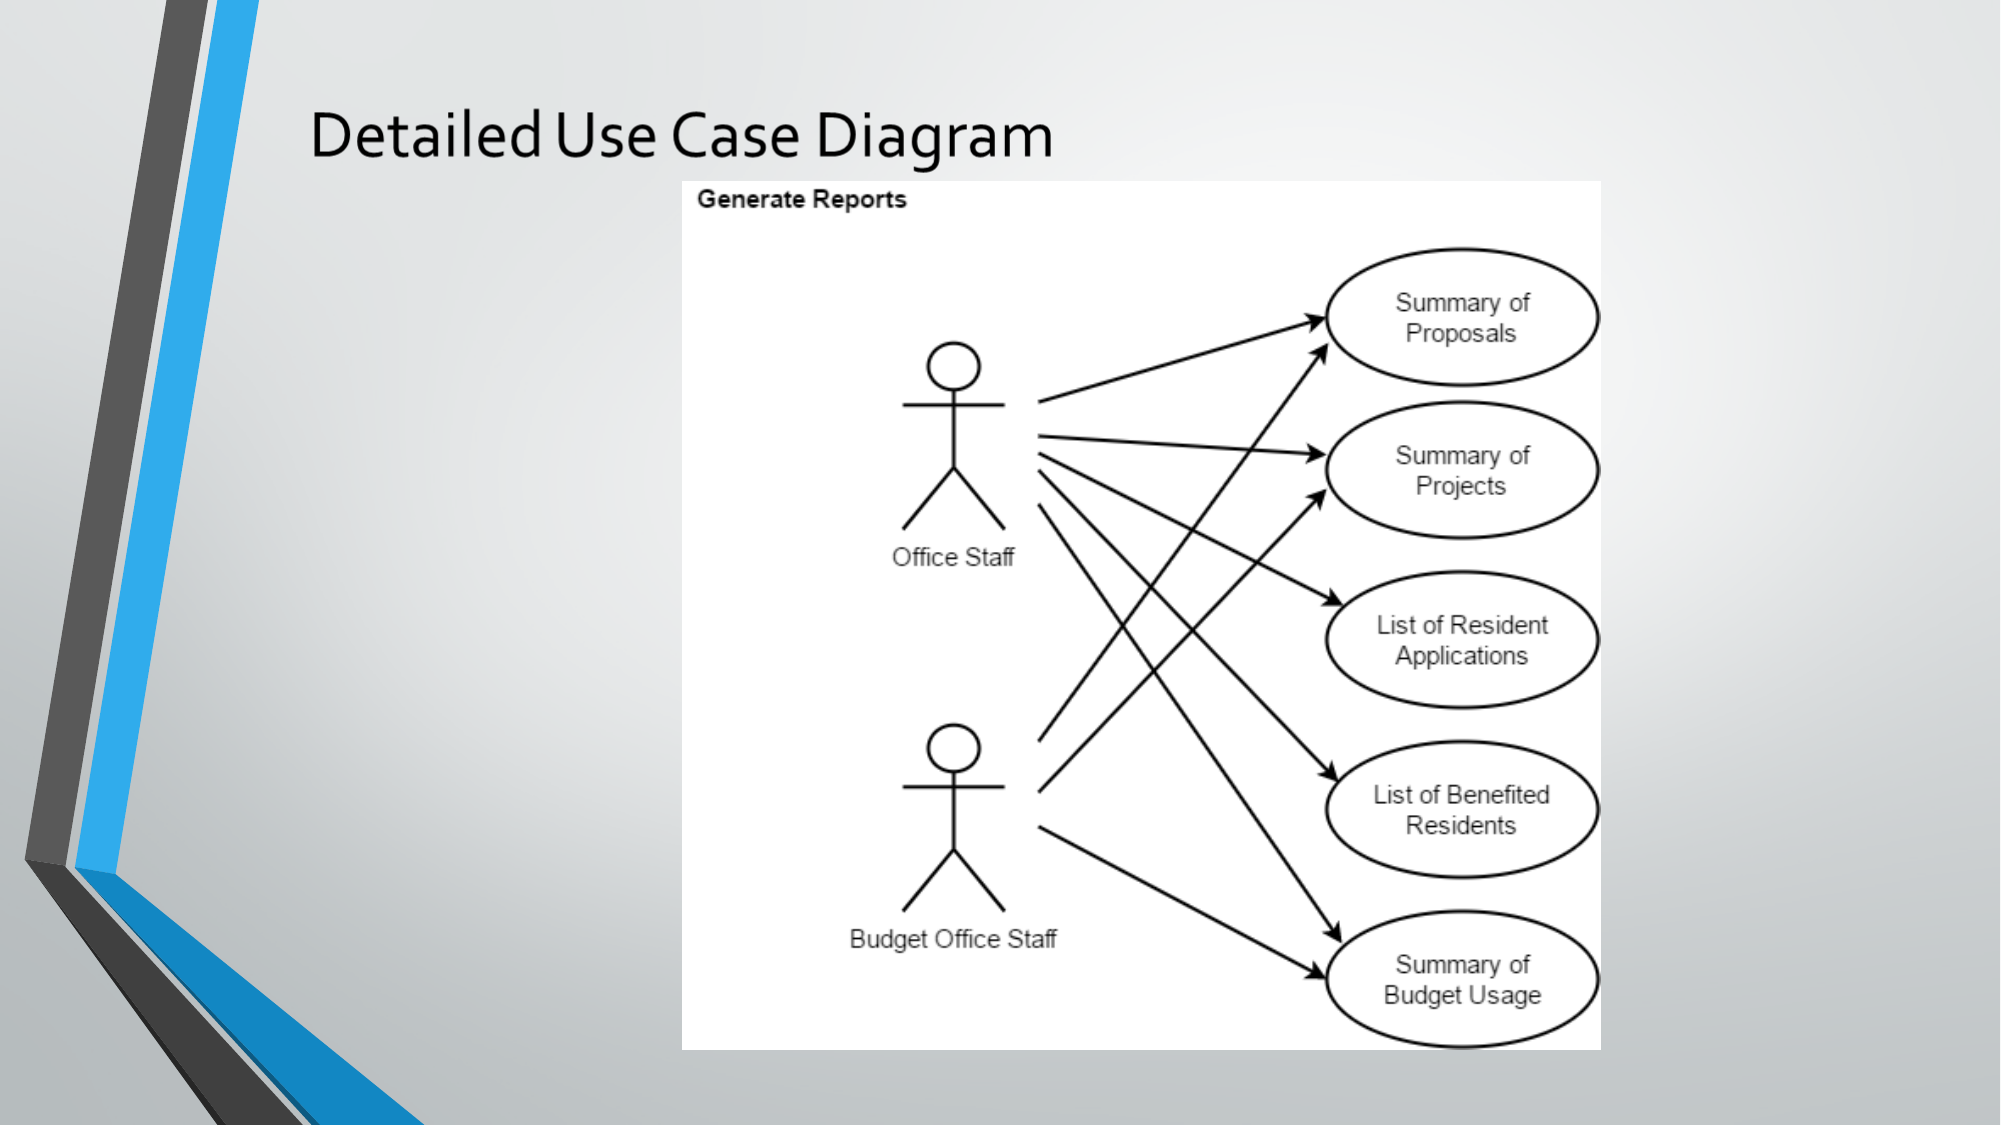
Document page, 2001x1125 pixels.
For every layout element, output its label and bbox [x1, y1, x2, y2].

picture [682, 181, 1602, 1050]
list [233, 0, 1133, 278]
